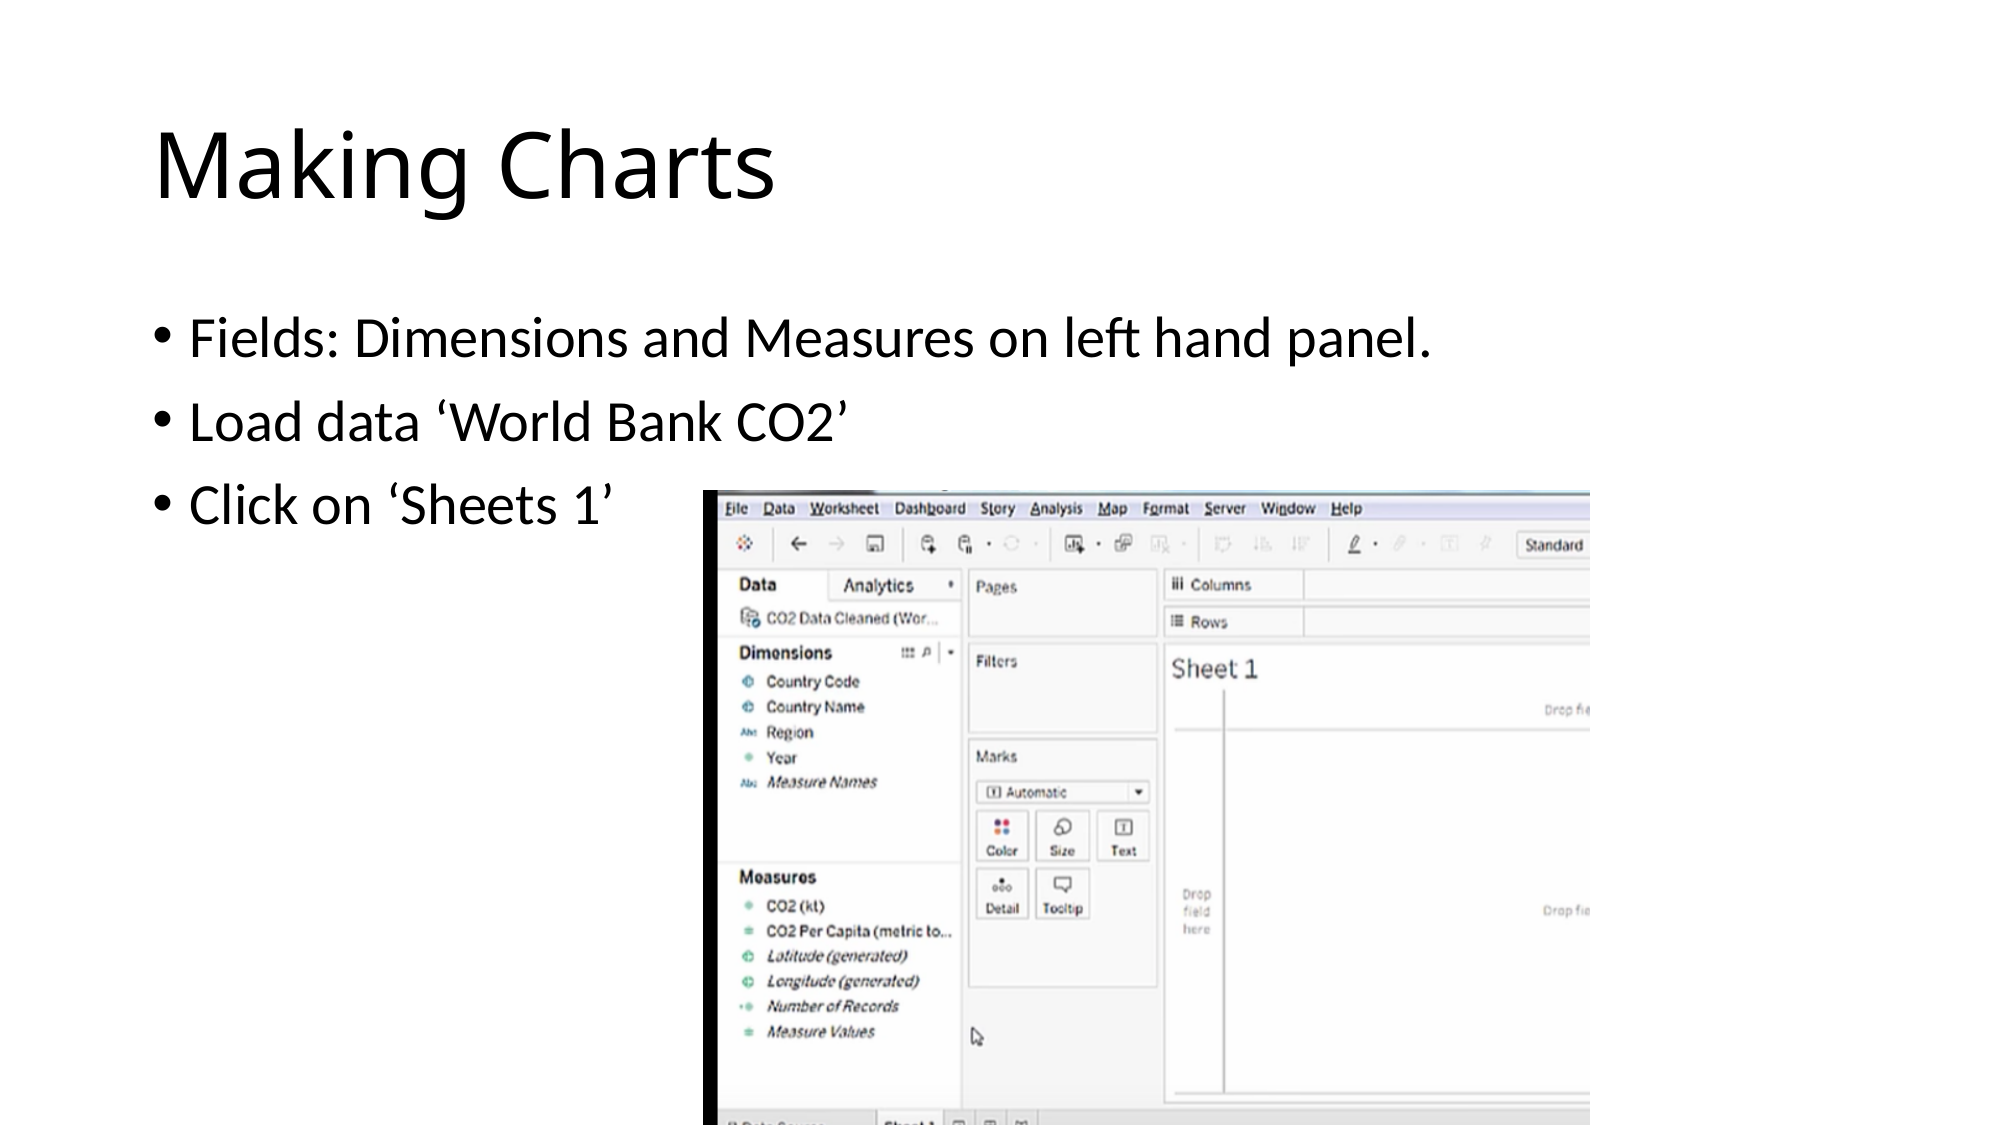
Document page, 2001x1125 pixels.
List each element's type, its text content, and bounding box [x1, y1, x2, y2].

title Making Charts [137, 59, 1863, 278]
list Fields: Dimensions and Measures on left hand panel. Load data ‘World Bank CO2’ Click on ‘Sheets 1’ [137, 299, 1863, 1014]
picture [703, 490, 1590, 1125]
